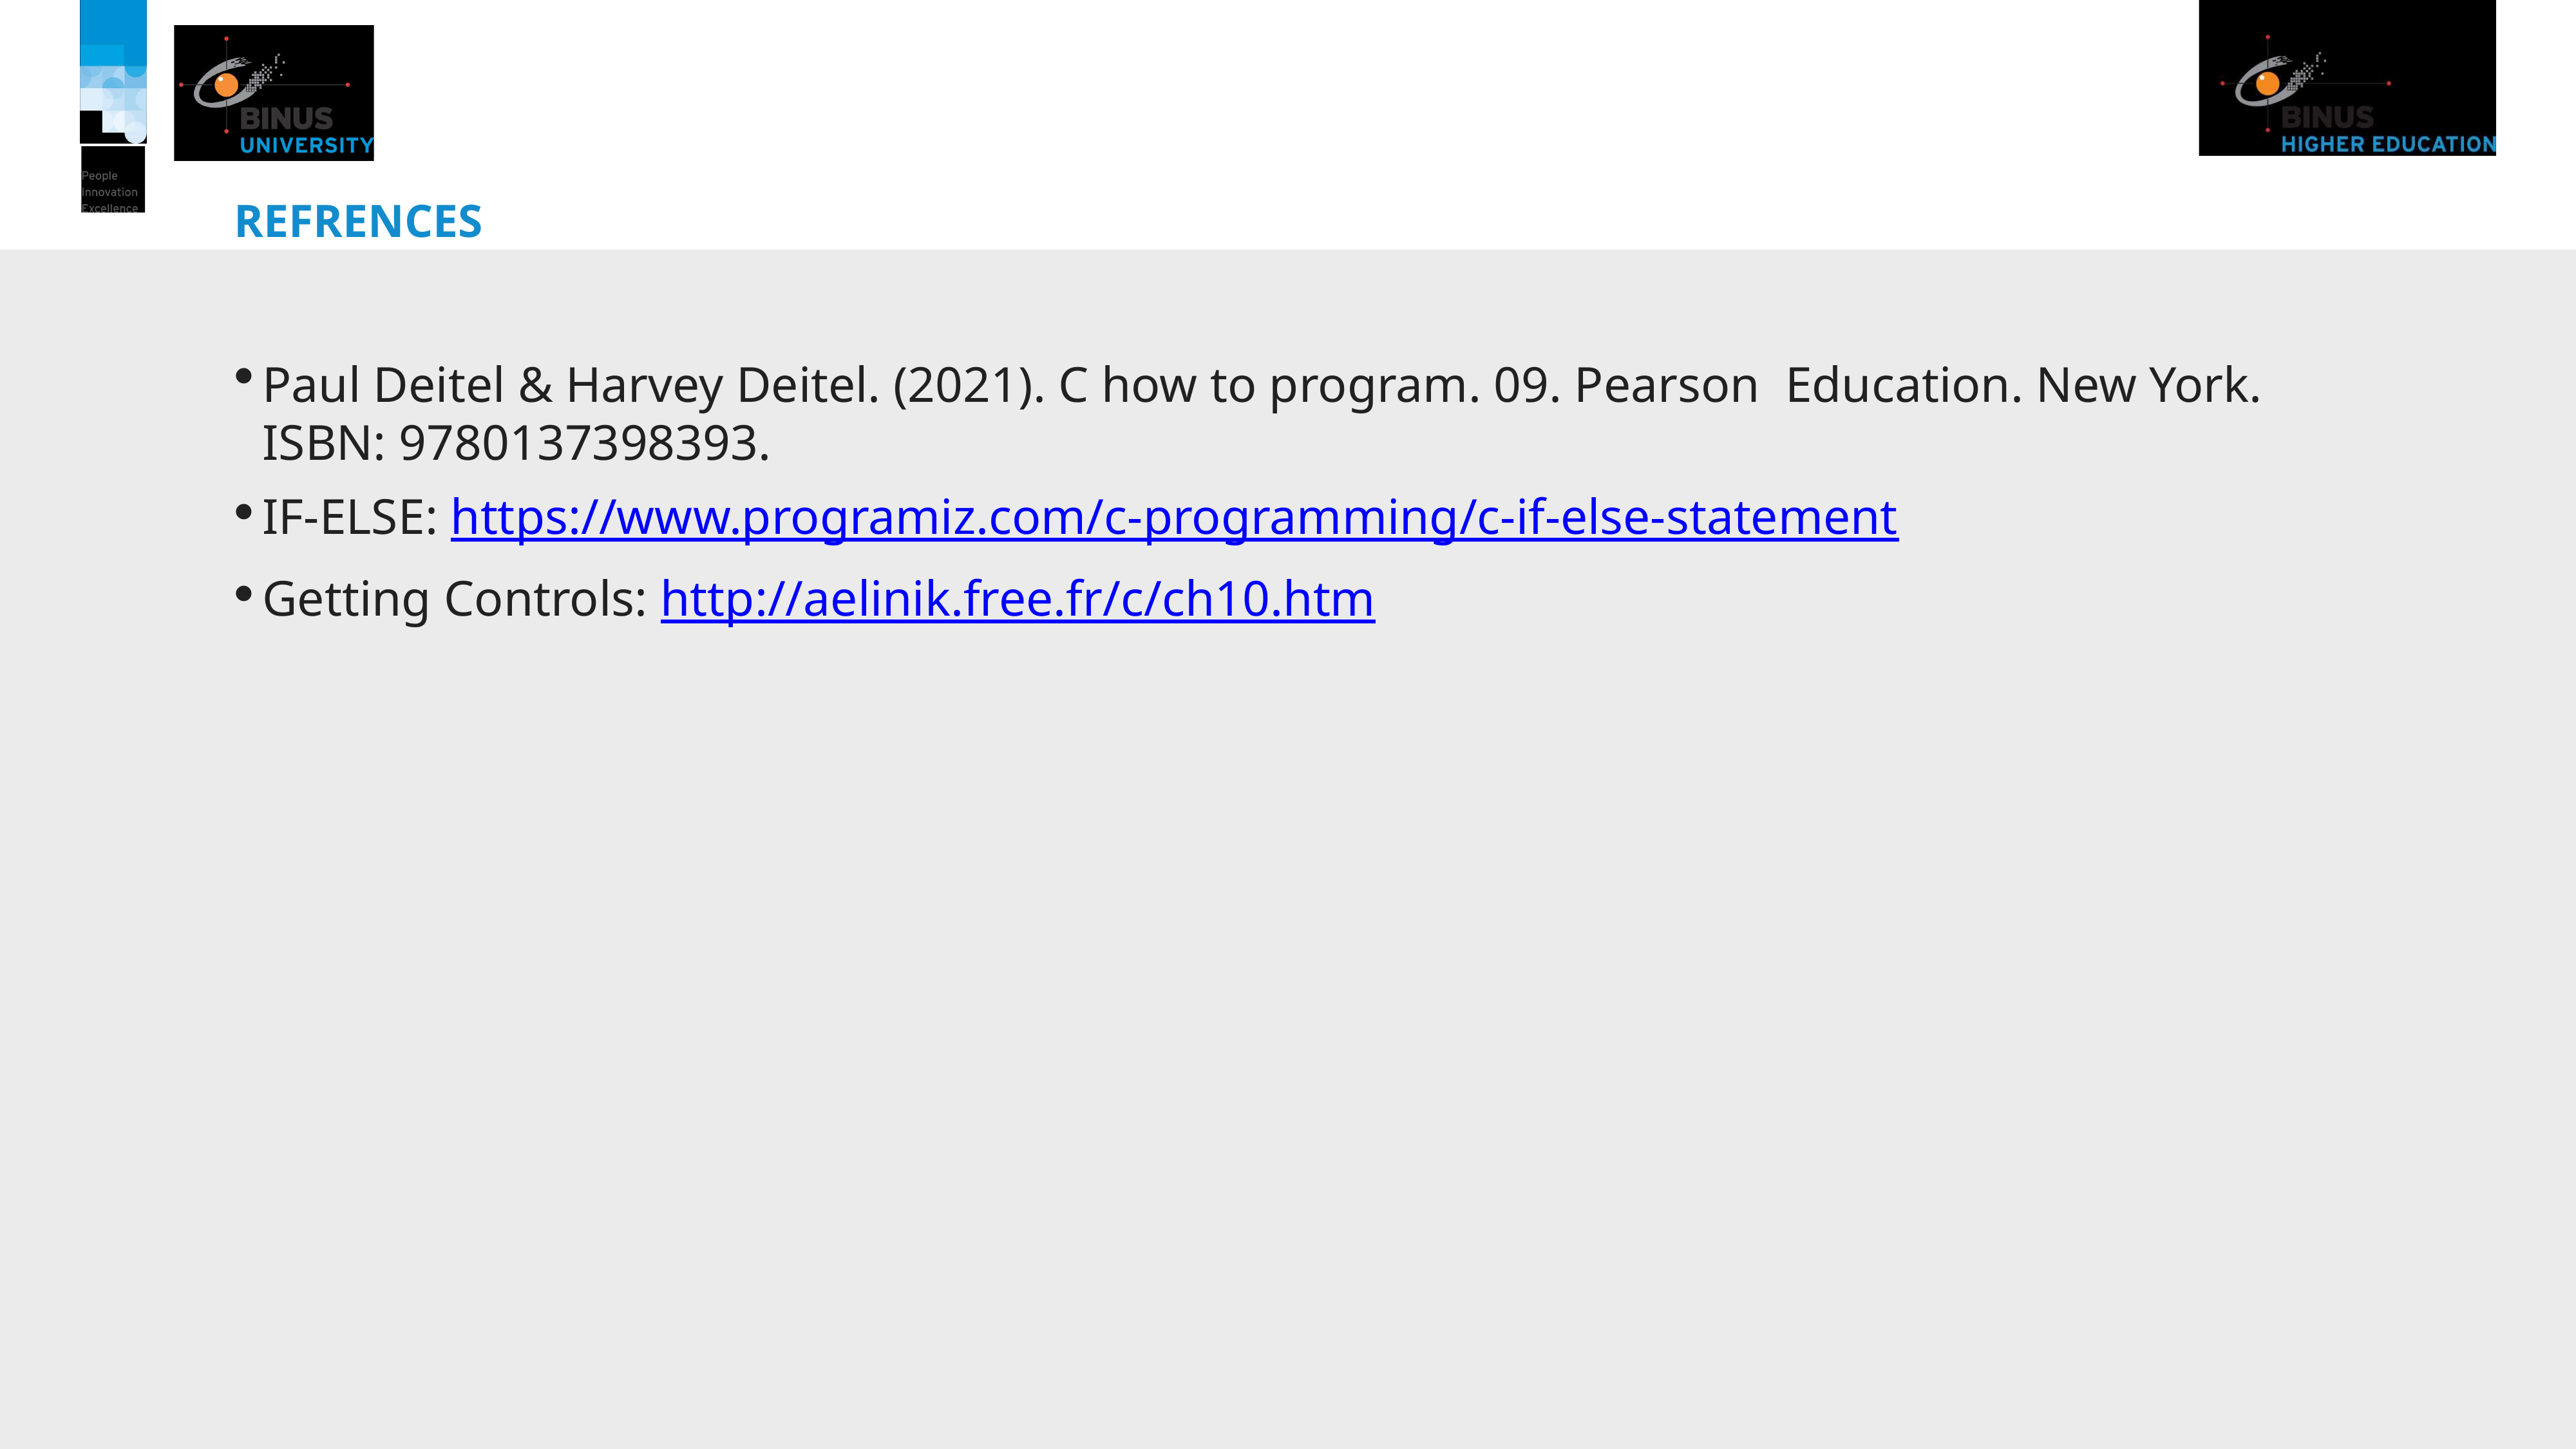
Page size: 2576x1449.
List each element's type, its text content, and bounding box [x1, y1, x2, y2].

picture [174, 25, 374, 161]
picture [80, 45, 147, 144]
title REFRENCES [228, 197, 1784, 252]
picture [81, 146, 146, 213]
picture [2199, 0, 2496, 156]
list Paul Deitel & Harvey Deitel. (2021). C how to program. 09. Pearson Education. New York. ISBN: 9780137398393. IF-ELSE: https://www.programiz.com/c-programming/c-if-else-statement Getting Controls: http://aelinik.free.fr/c/ch10.htm [228, 348, 2286, 1408]
